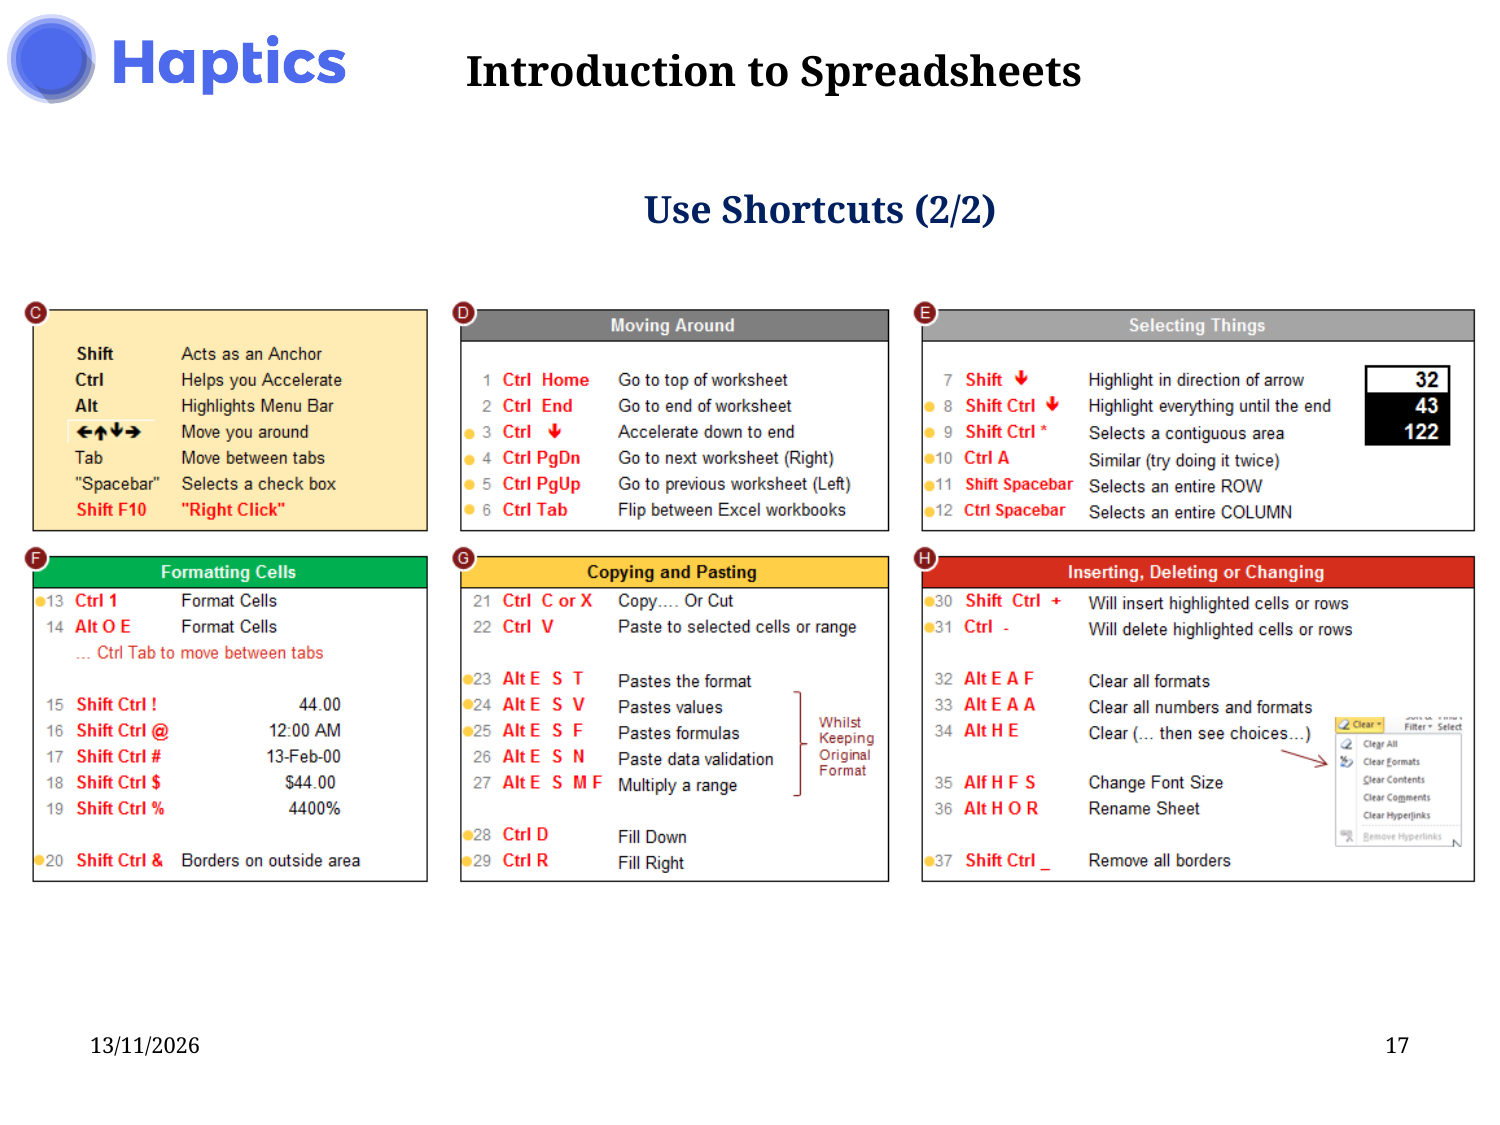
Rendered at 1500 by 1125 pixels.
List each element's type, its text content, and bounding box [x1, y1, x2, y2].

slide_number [75, 1024, 425, 1103]
text_box Introduction to Spreadsheets [371, 37, 1177, 102]
picture [0, 0, 373, 129]
picture [21, 299, 1479, 886]
slide_number 17 [1074, 1024, 1425, 1103]
text_box Use Shortcuts (2/2) [629, 178, 1013, 239]
